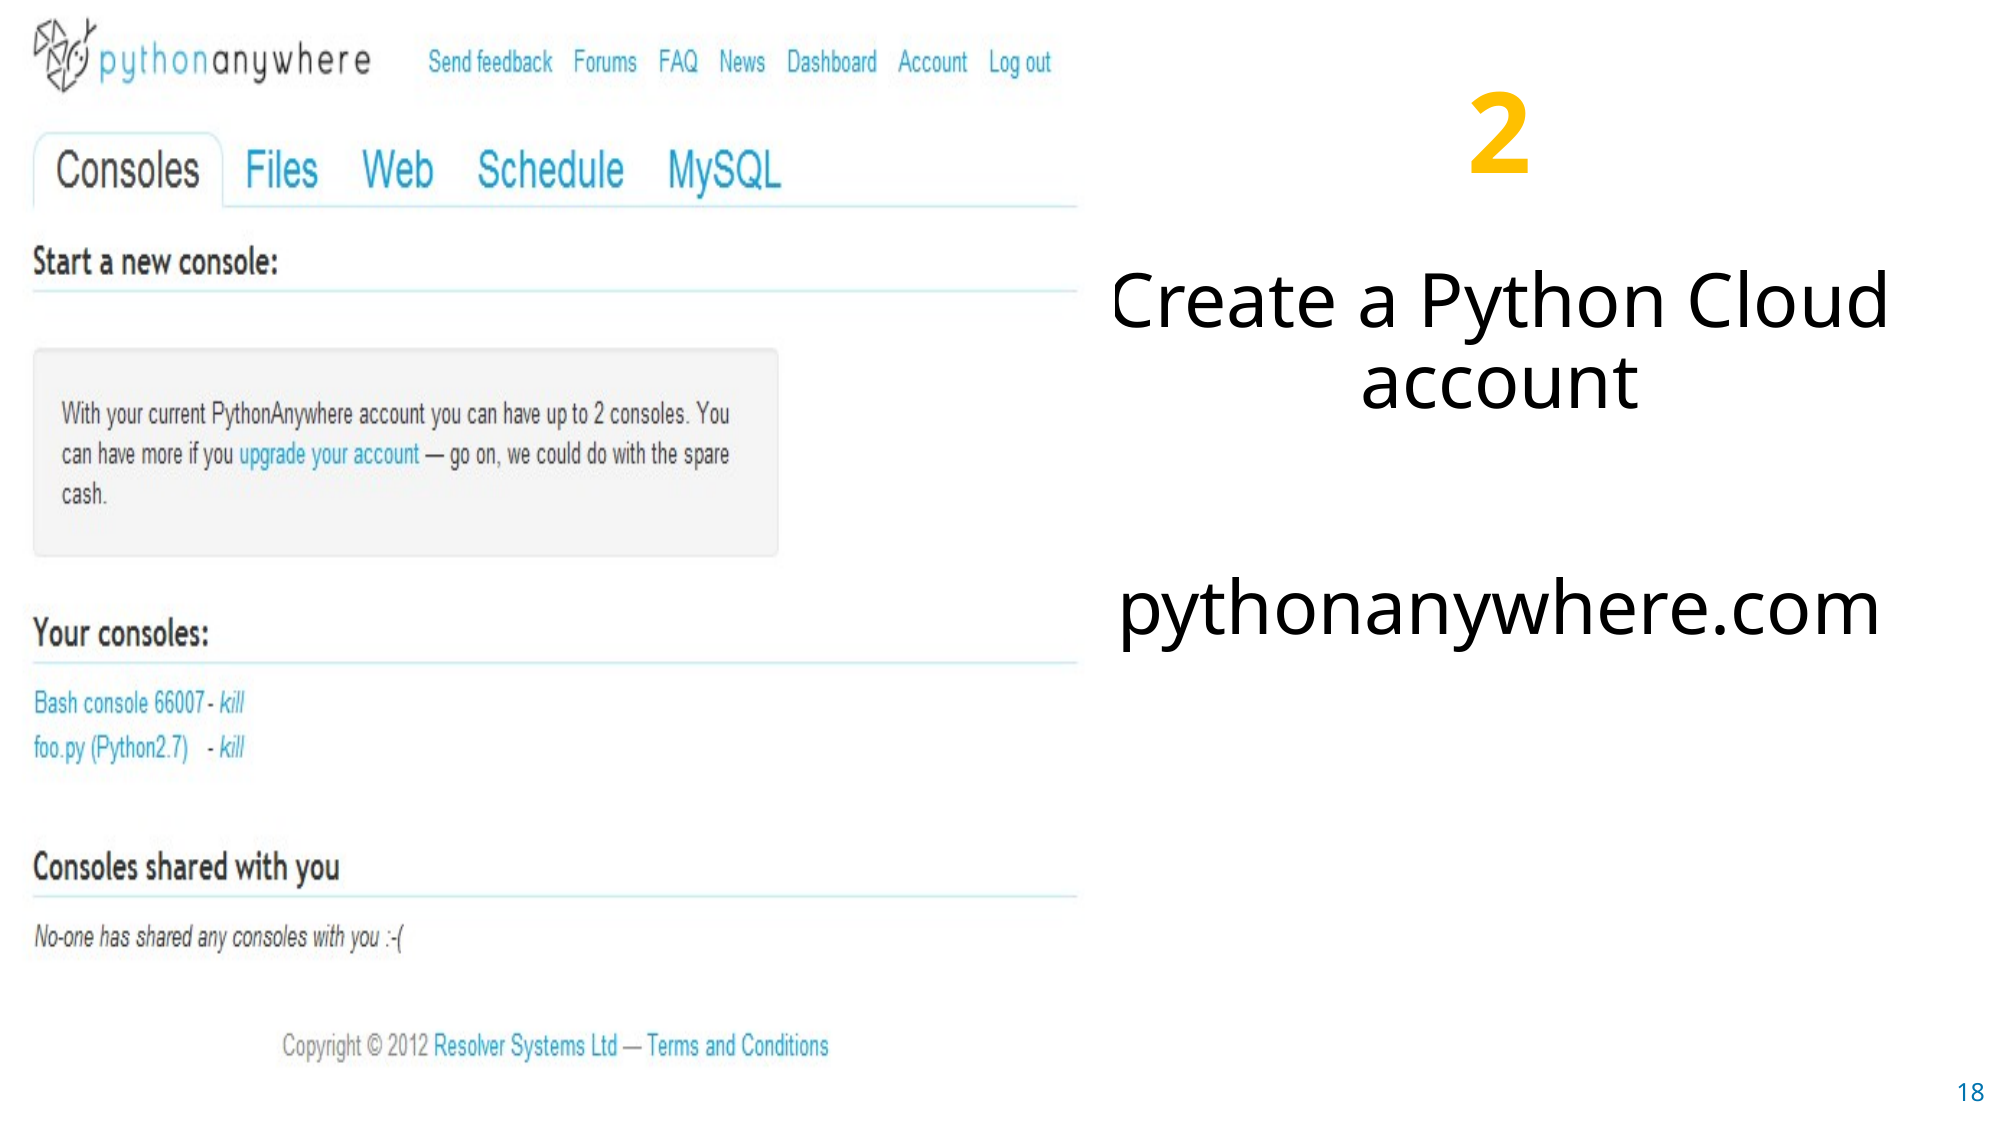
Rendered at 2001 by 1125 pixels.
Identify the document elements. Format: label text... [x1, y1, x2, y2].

list pythonanywhere.com [1115, 561, 2000, 659]
slide_number 18 [1914, 1063, 2000, 1124]
picture [0, 0, 1115, 1125]
list 2 [1304, 68, 1695, 207]
list Create a Python Cloud account [1115, 254, 2000, 434]
